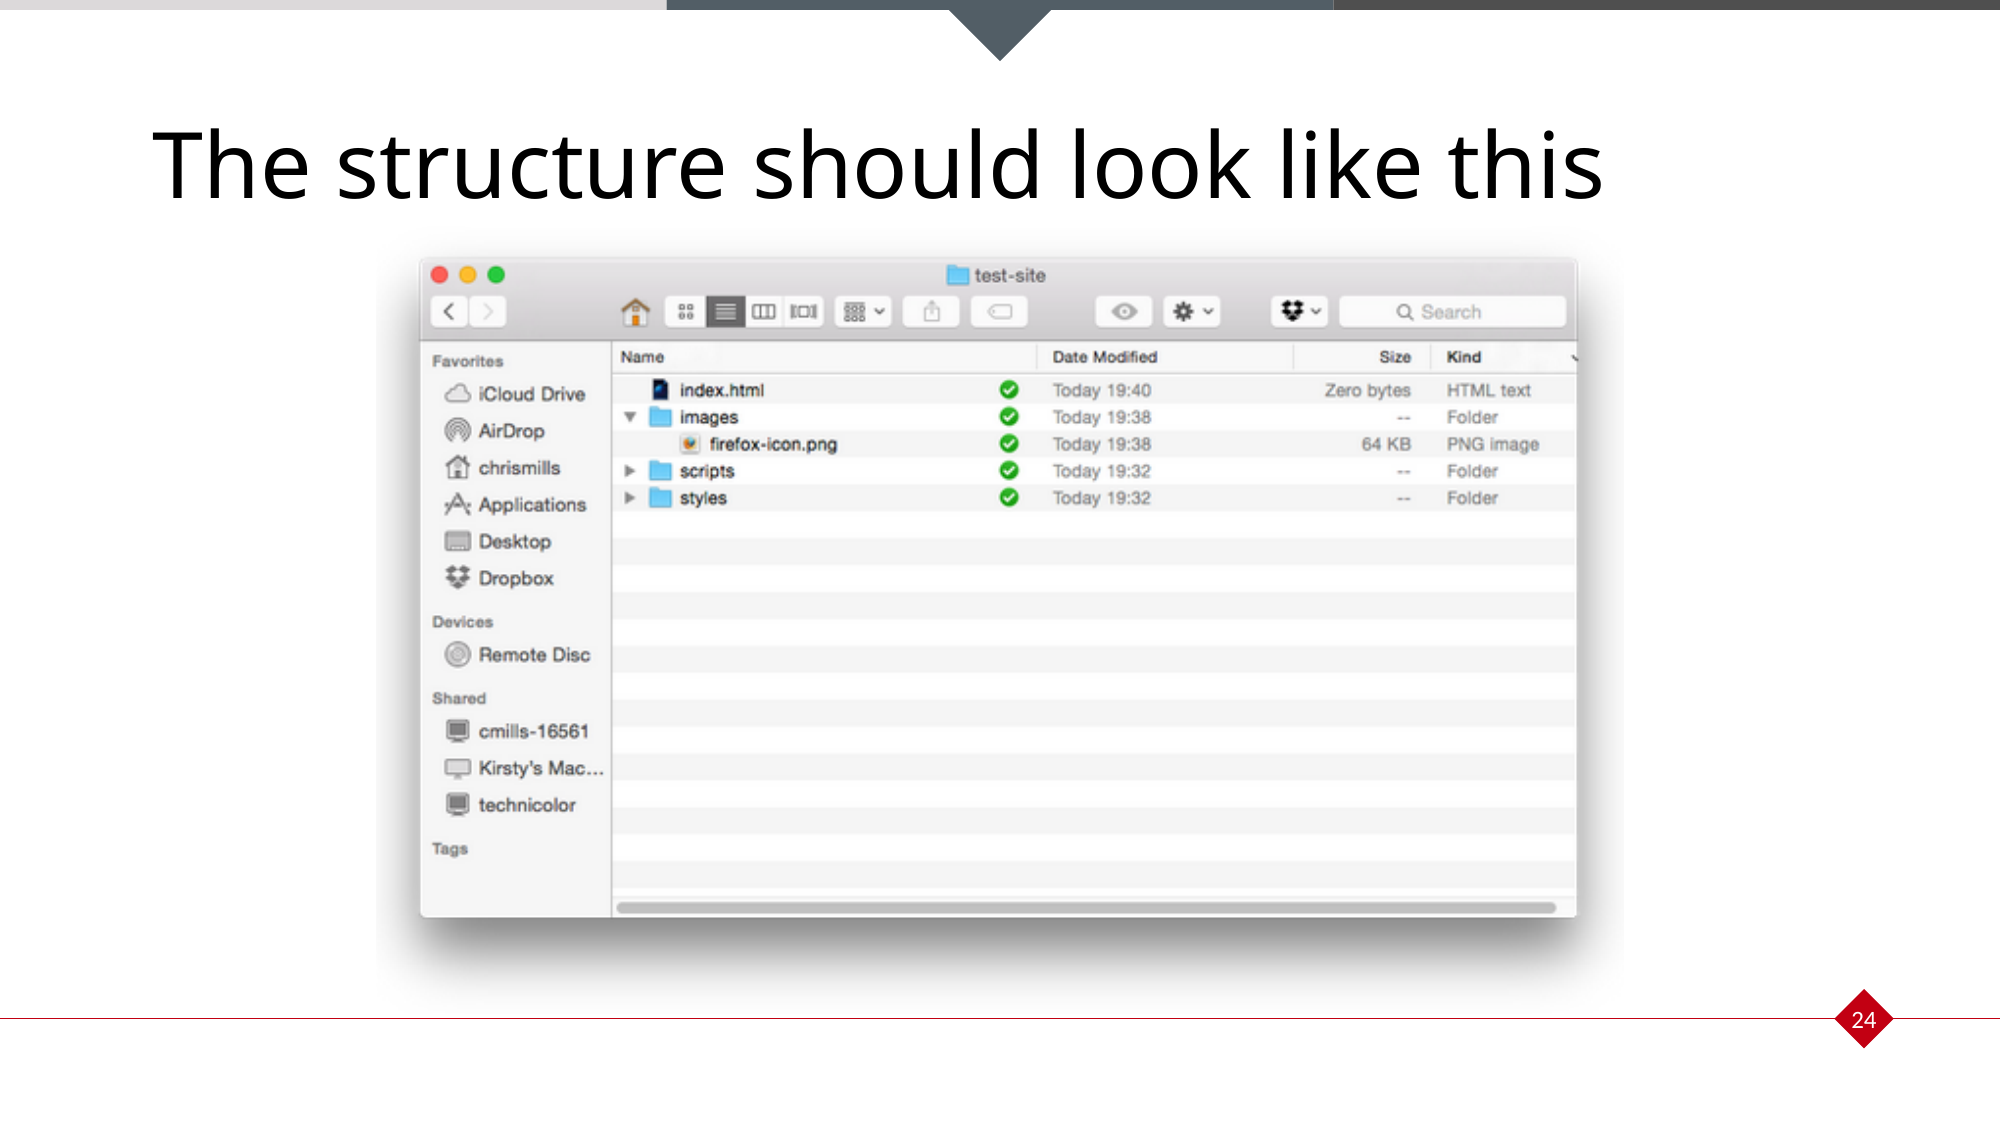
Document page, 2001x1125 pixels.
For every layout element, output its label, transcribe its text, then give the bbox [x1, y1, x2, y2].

picture [376, 226, 1624, 1014]
title The structure should look like this [137, 59, 1863, 278]
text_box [0, 0, 2000, 46]
